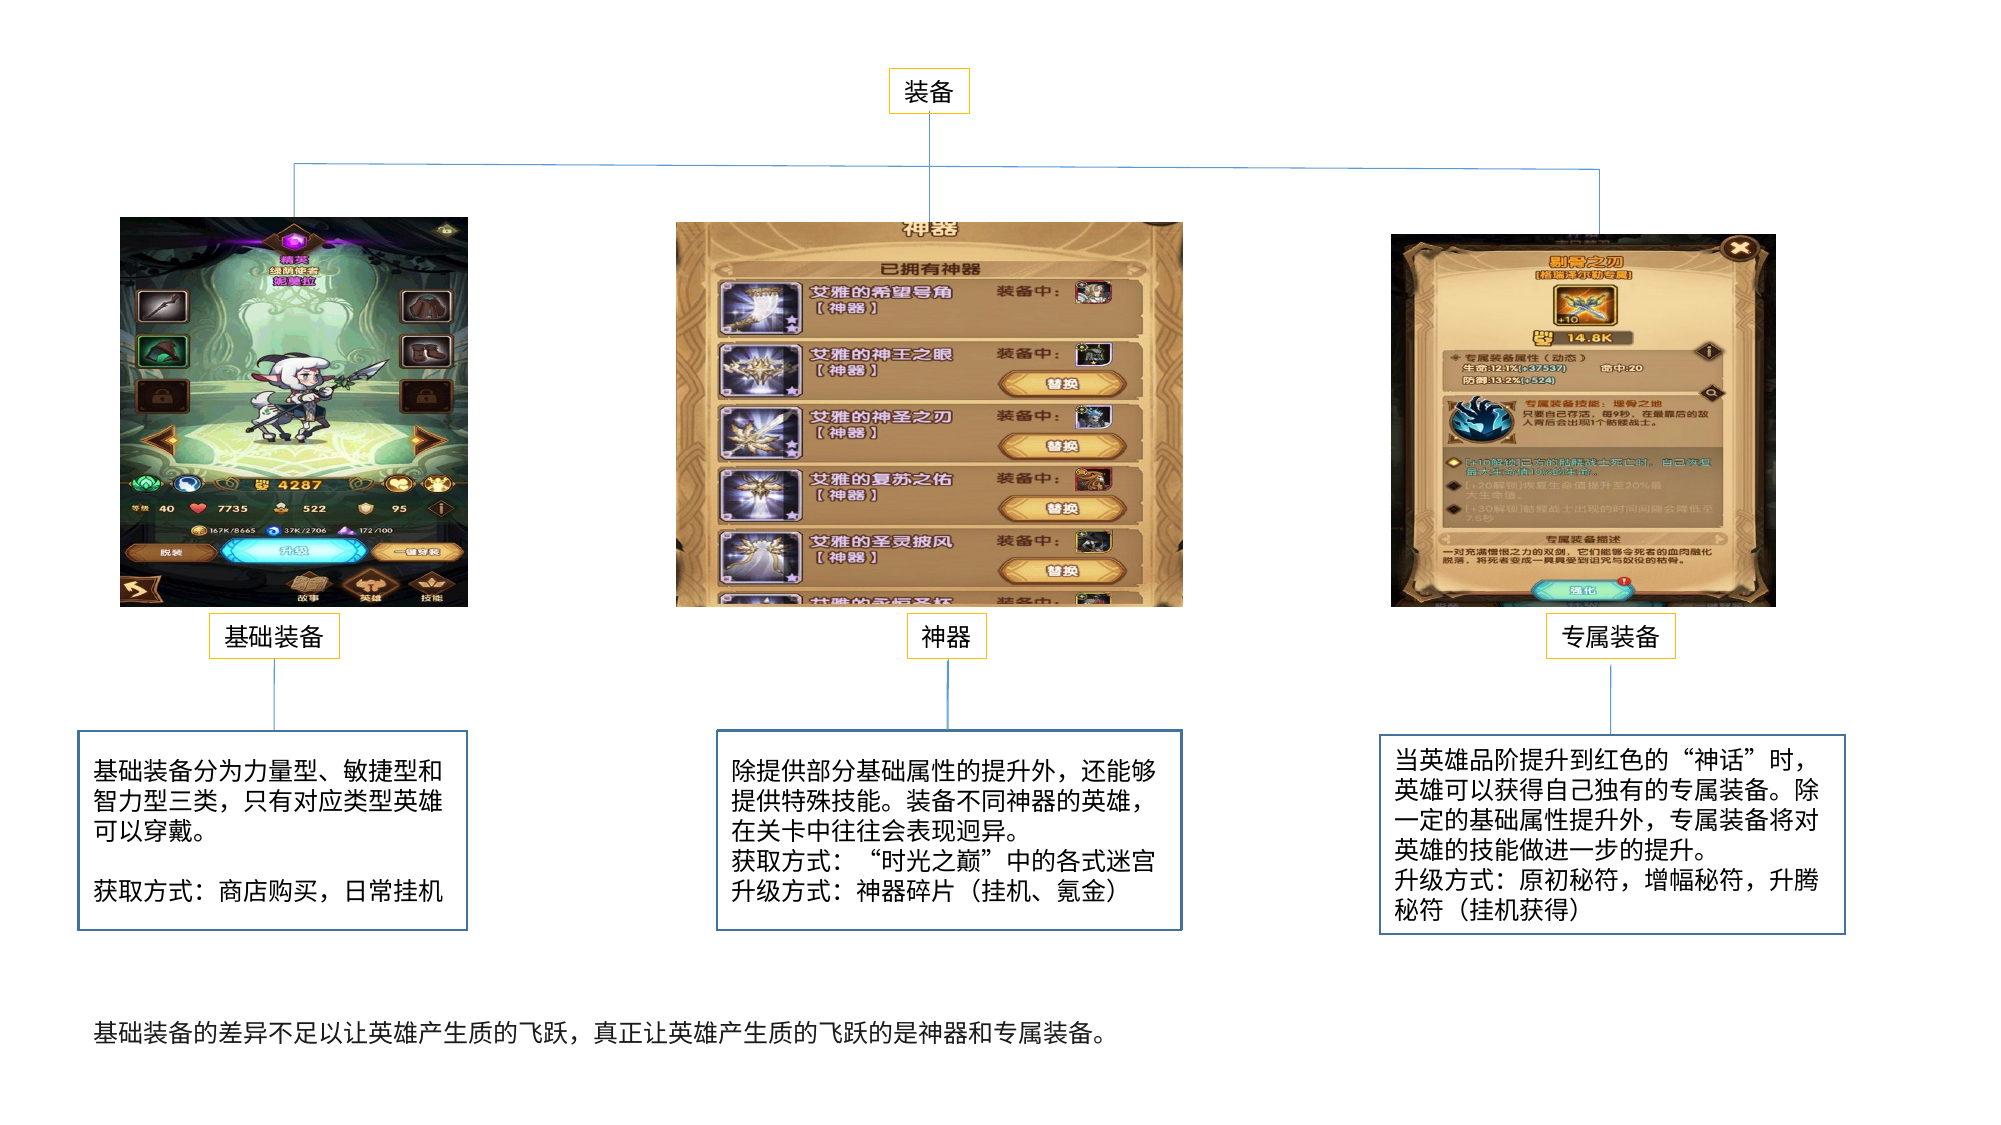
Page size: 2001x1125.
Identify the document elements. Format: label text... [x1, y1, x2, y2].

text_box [120, 68, 1776, 660]
text_box 除提供部分基础属性的提升外，还能够提供特殊技能。装备不同神器的英雄，在关卡中往往会表现迥异。 获取方式：“时光之巅”中的各式迷宫 升级方式：神器碎片（挂机、氪金） [716, 730, 1182, 931]
text_box 当英雄品阶提升到红色的“神话”时，英雄可以获得自己独有的专属装备。除一定的基础属性提升外，专属装备将对英雄的技能做进一步的提升。 升级方式：原初秘符，增幅秘符，升腾秘符（挂机获得） [1379, 734, 1846, 935]
text_box 基础装备的差异不足以让英雄产生质的飞跃，真正让英雄产生质的飞跃的是神器和专属装备。 [78, 1009, 1381, 1055]
text_box 基础装备分为力量型、敏捷型和智力型三类，只有对应类型英雄可以穿戴。 获取方式：商店购买，日常挂机 [77, 730, 468, 931]
